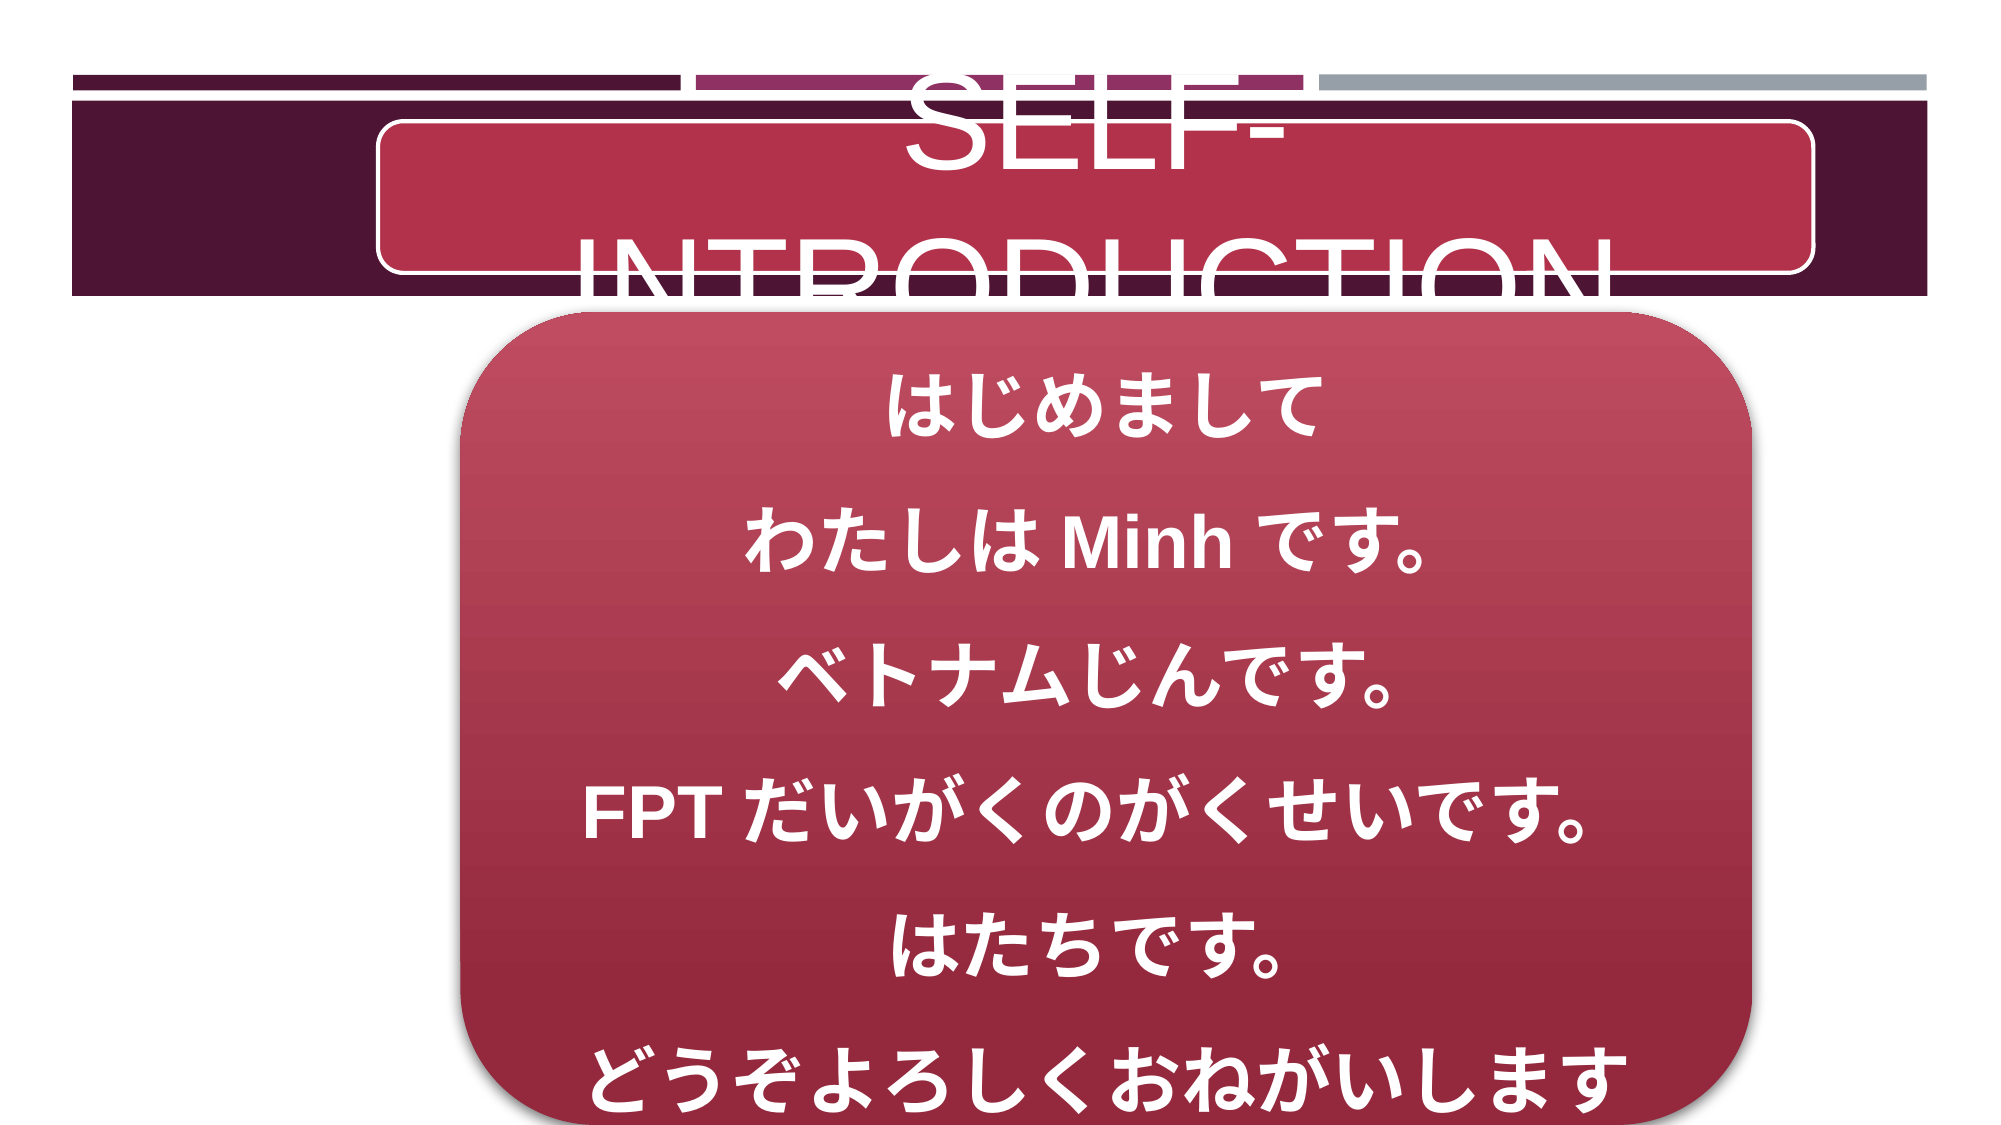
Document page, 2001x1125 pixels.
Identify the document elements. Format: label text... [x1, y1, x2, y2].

text_box SELF-INTRODUCTION [378, 121, 1814, 273]
text_box はじめまして わたしはMinhです。 ベトナムじんです。 FPTだいがくのがくせいです。 はたちです。 どうぞよろしくおねがいします [460, 312, 1753, 1125]
